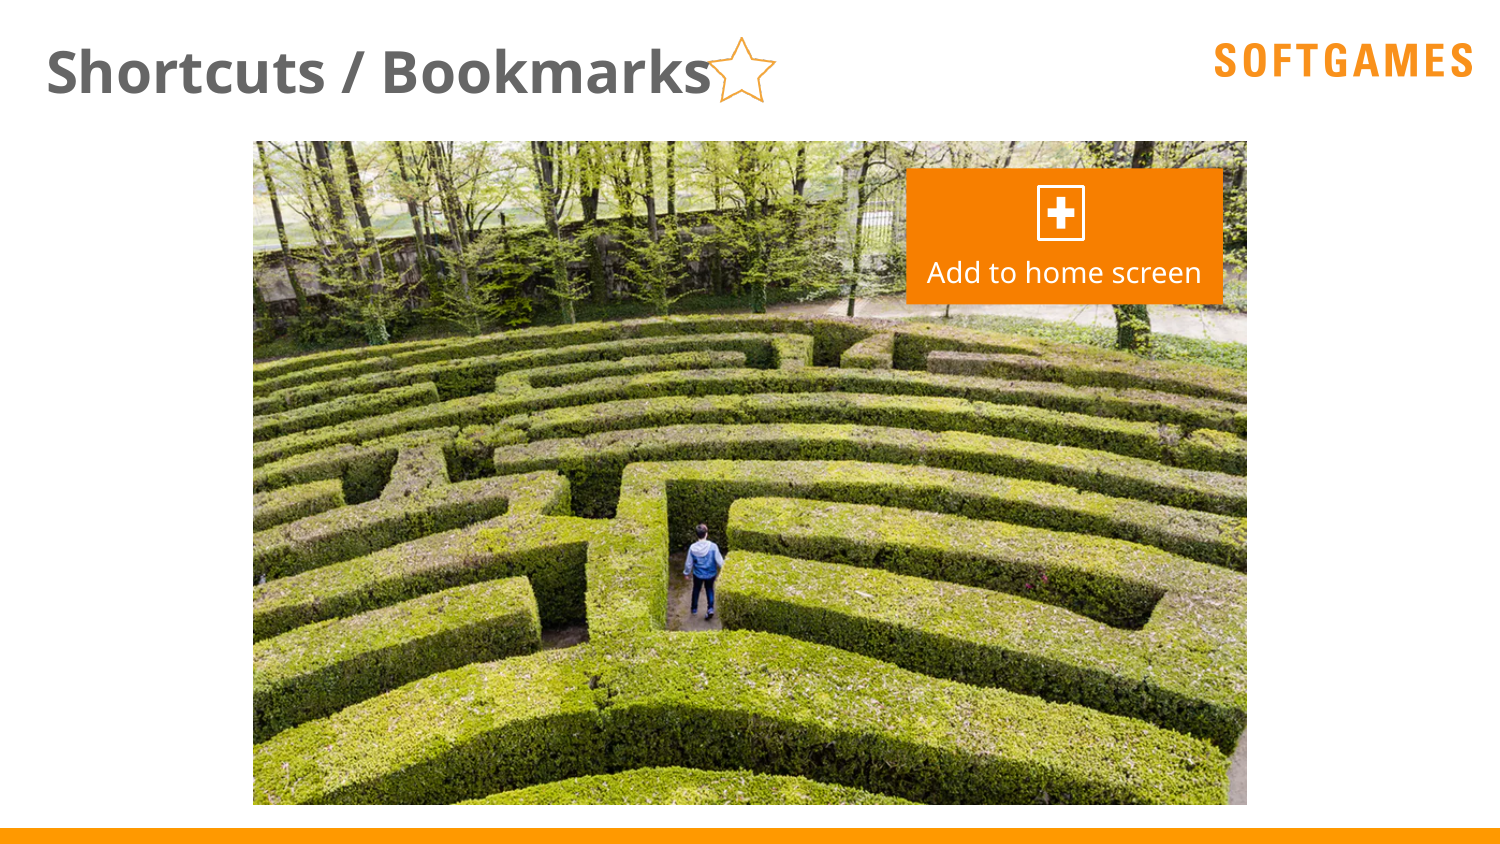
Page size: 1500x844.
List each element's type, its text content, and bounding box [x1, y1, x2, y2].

picture [705, 37, 777, 103]
picture [1215, 43, 1472, 77]
picture [252, 141, 1247, 806]
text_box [906, 168, 1224, 305]
title Shortcuts / Bookmarks [31, 32, 738, 108]
